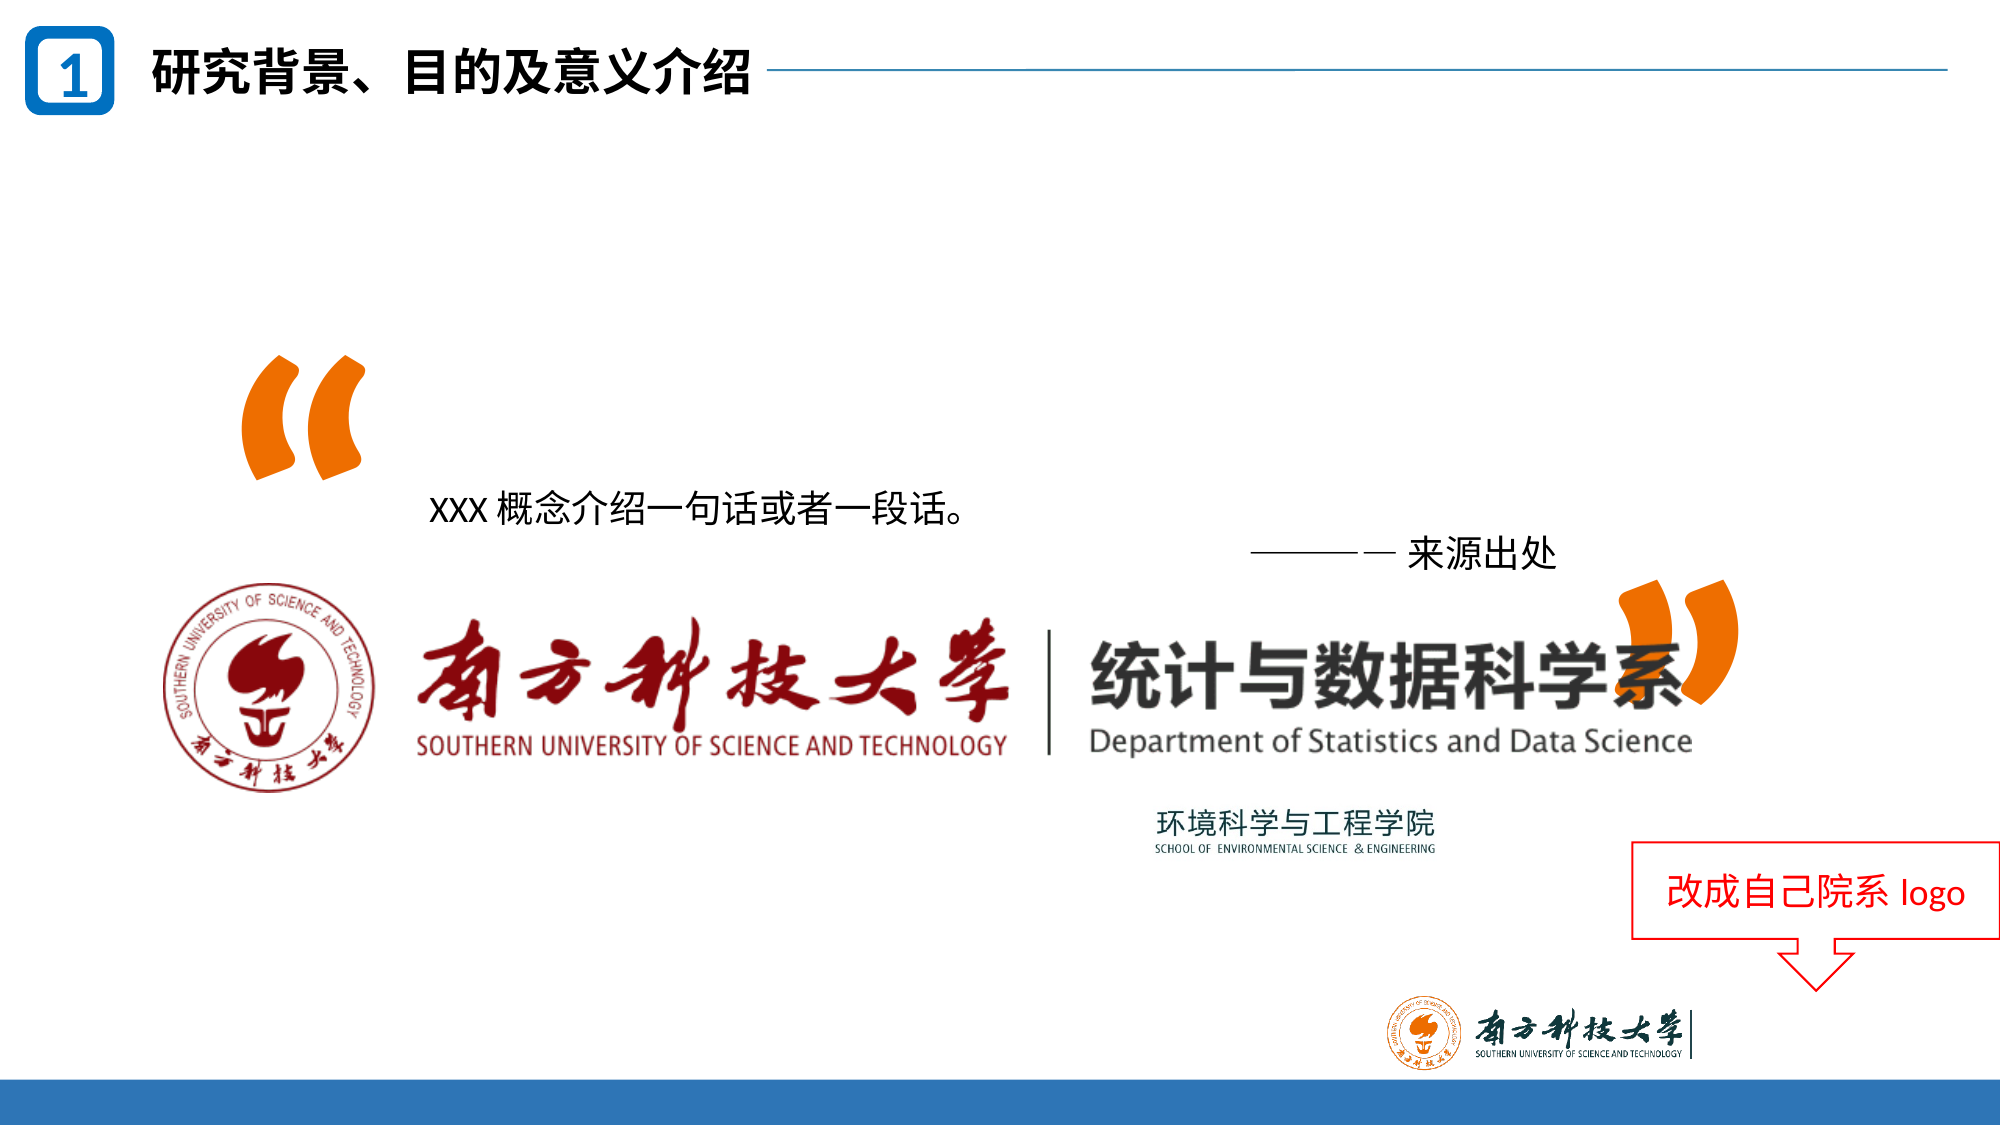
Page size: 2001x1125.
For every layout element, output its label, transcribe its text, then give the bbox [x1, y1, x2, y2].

text_box 改成自己院系logo [1692, 841, 2000, 993]
text_box XXX概念介绍一句话或者一段话。 ————来源出处 [414, 477, 1573, 583]
text_box “ [1456, 309, 1784, 822]
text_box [1152, 793, 1692, 1071]
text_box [26, 27, 770, 115]
picture [163, 583, 1692, 793]
text_box “ [197, 239, 525, 583]
